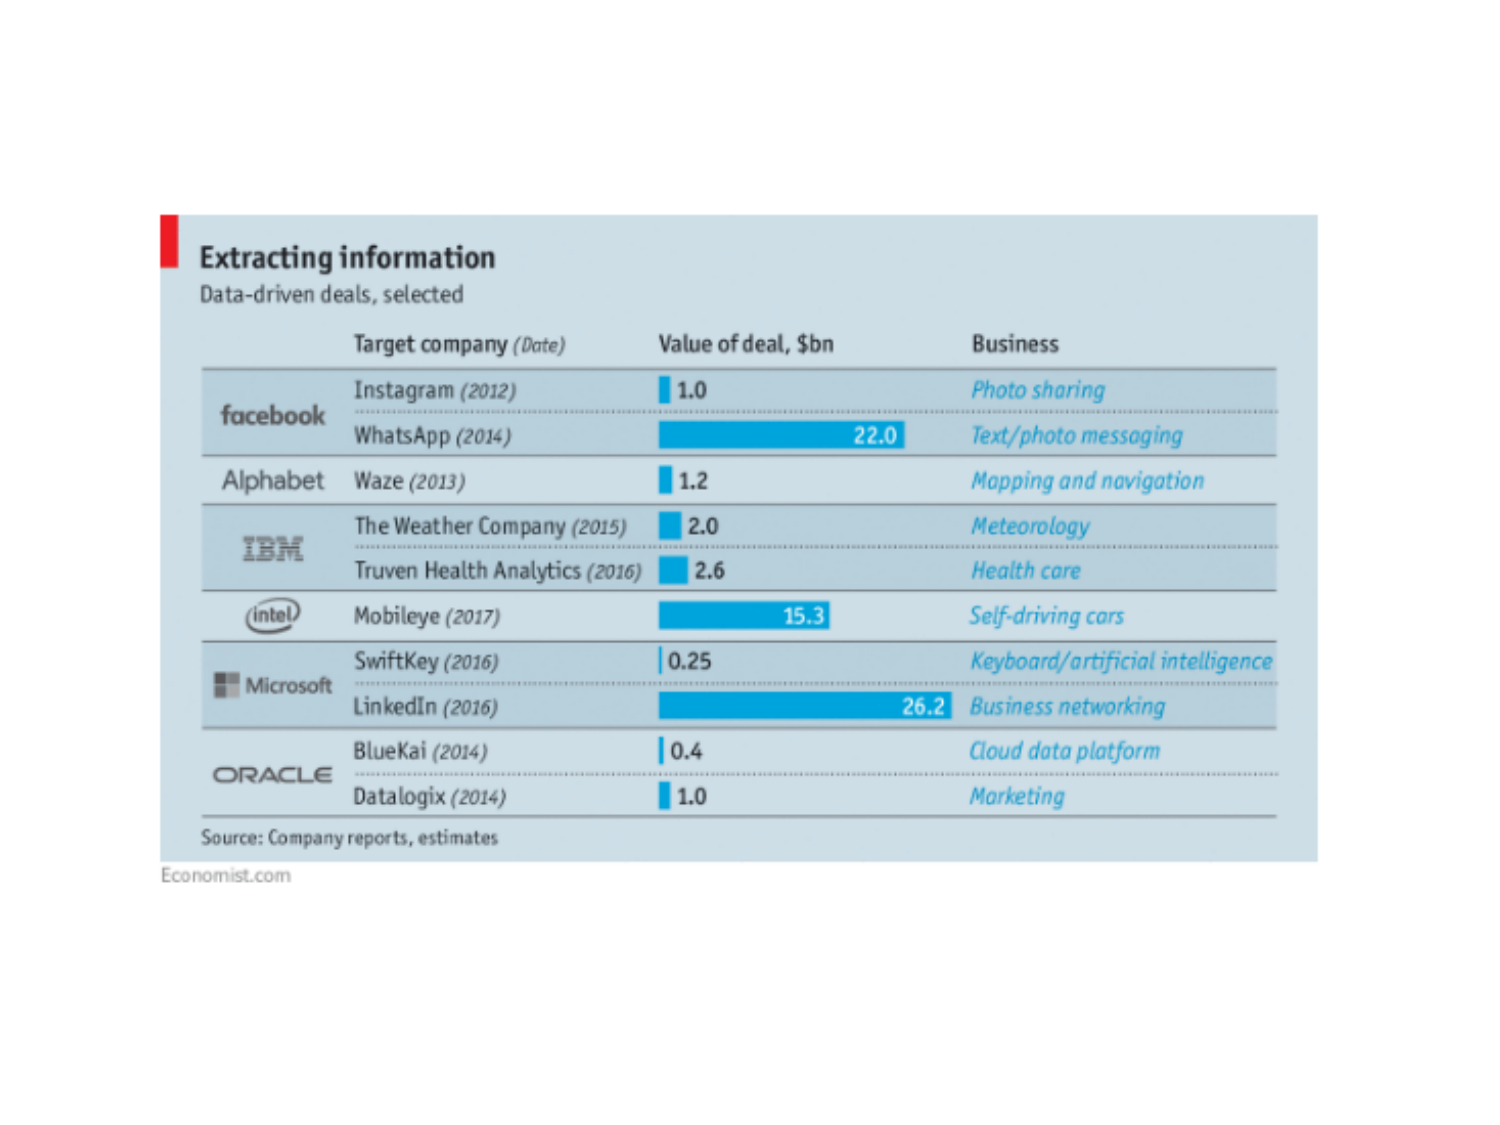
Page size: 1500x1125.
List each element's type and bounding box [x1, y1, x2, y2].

picture [126, 199, 1396, 938]
